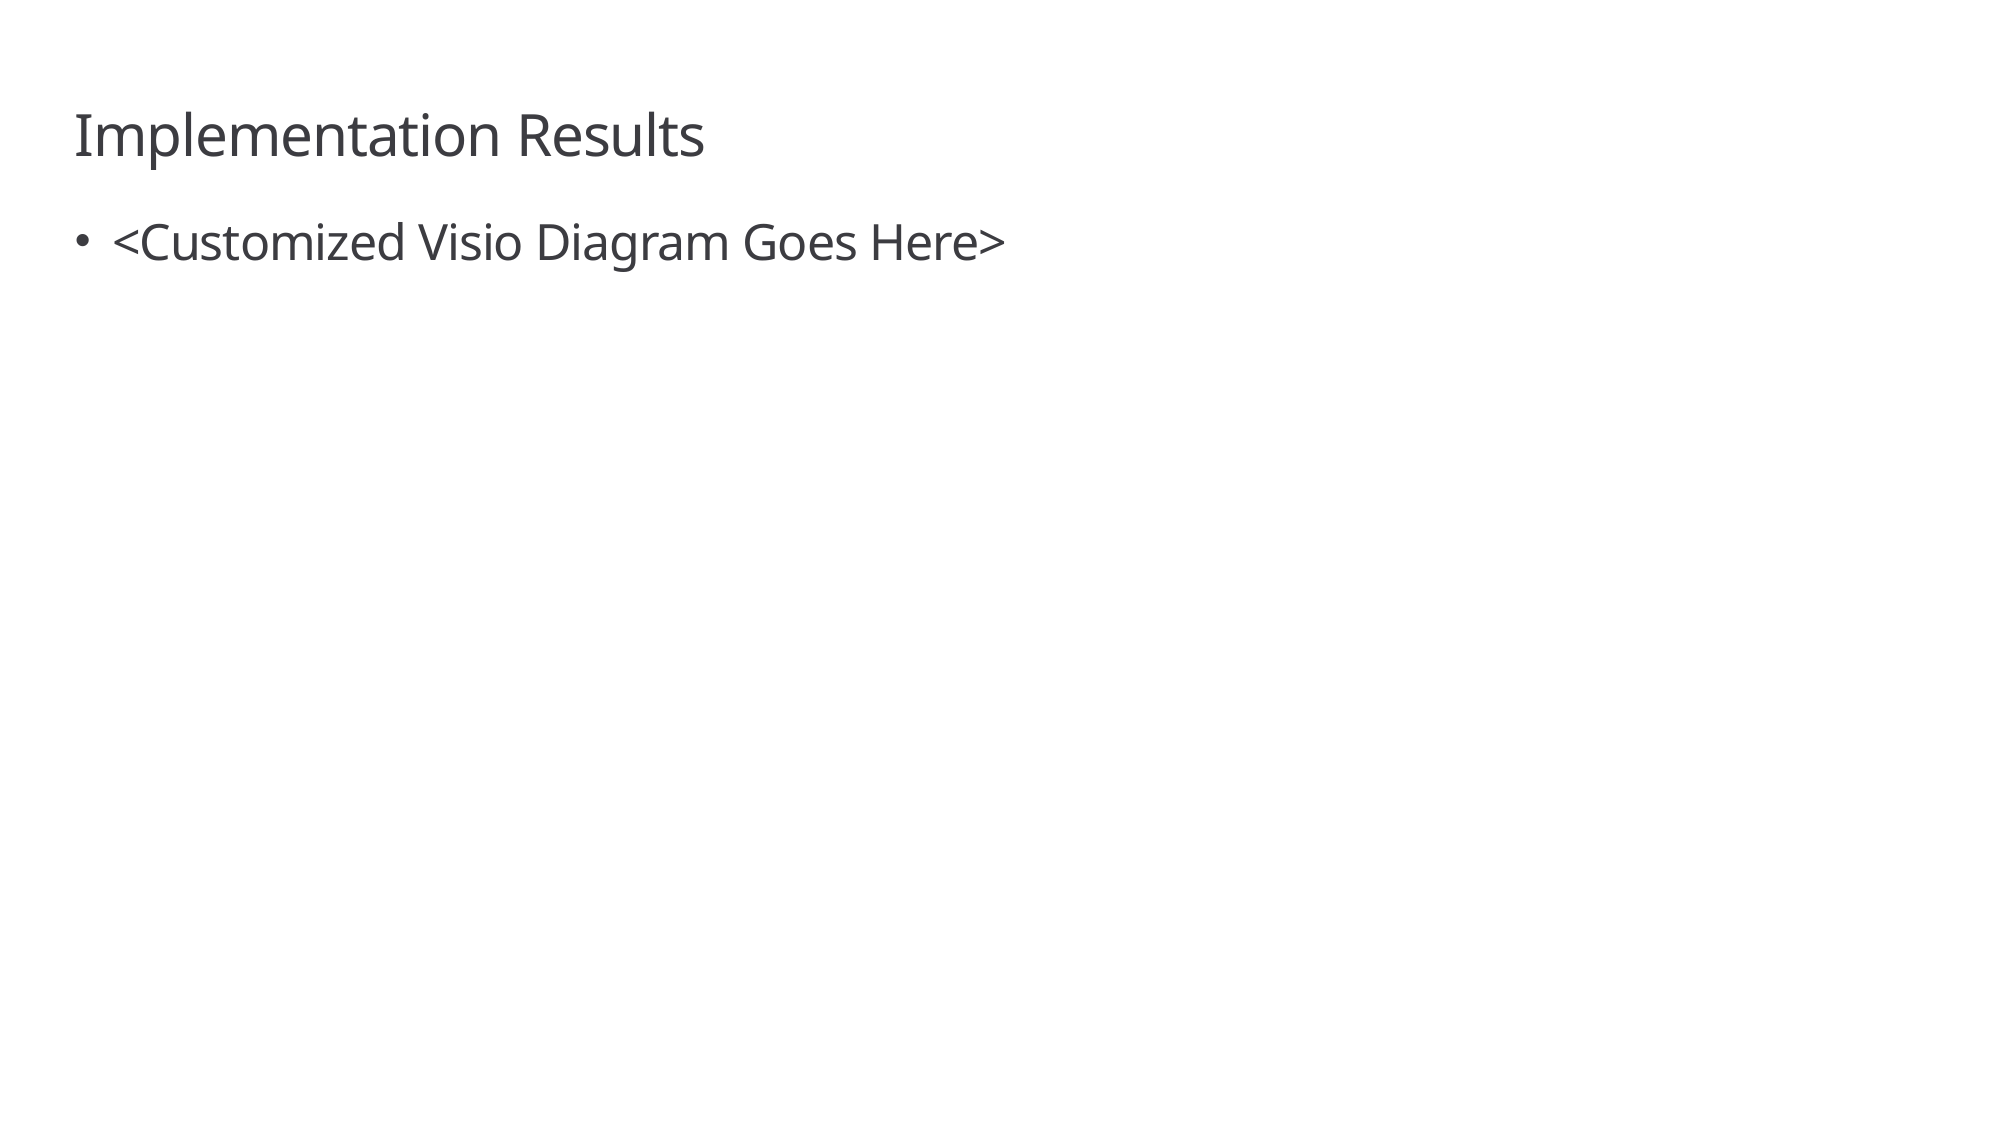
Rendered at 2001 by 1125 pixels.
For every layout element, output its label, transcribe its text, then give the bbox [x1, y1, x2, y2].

title Implementation Results [74, 101, 1930, 170]
list <Customized Visio Diagram Goes Here> [74, 195, 1930, 863]
